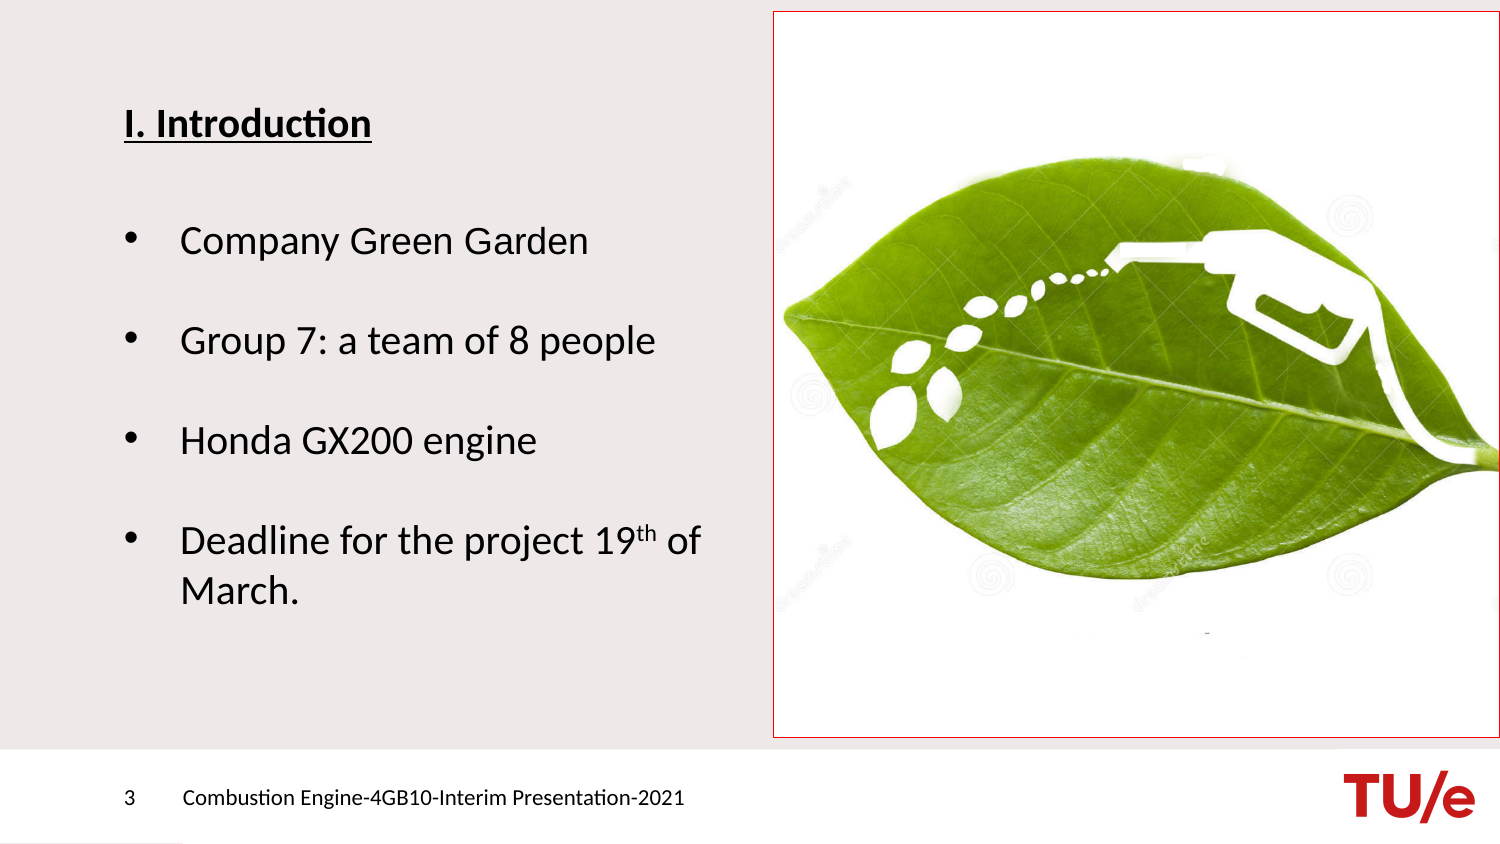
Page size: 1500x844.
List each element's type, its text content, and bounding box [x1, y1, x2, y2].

list Company Green Garden Group 7: a team of 8 people Honda GX200 engine Deadline for the project 19th of March. [123, 212, 715, 694]
picture [1339, 749, 1500, 844]
slide_number 3 [0, 749, 183, 844]
title I. Introduction [124, 96, 715, 157]
footer Combustion Engine-4GB10-Interim Presentation-2021 [183, 749, 1339, 844]
picture [773, 11, 1500, 738]
